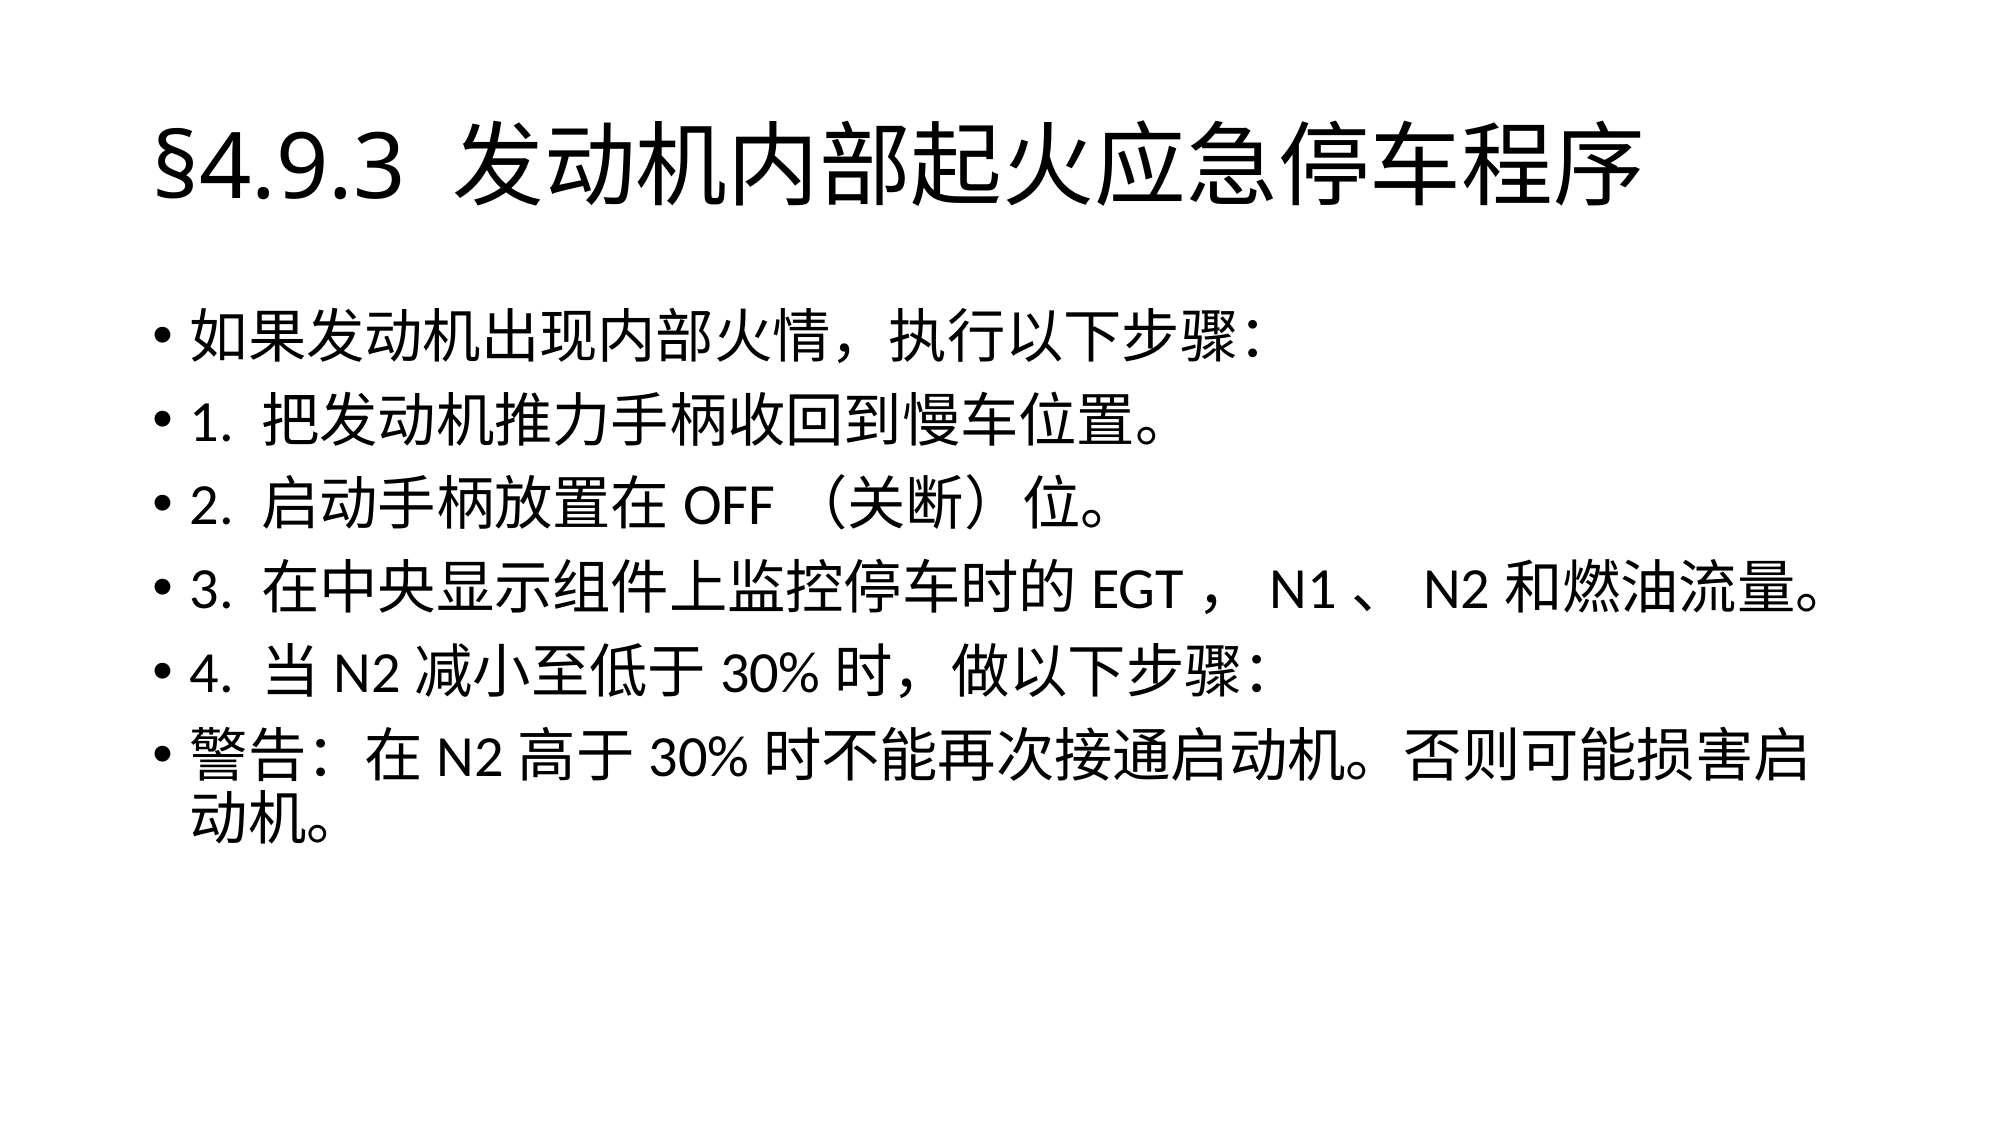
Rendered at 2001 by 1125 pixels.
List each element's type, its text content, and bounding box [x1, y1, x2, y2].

title §4.9.3 发动机内部起火应急停车程序 [137, 59, 1863, 278]
list 如果发动机出现内部火情，执行以下步骤： 1. 把发动机推力手柄收回到慢车位置。 2. 启动手柄放置在OFF（关断）位。 3. 在中央显示组件上监控停车时的EGT，N1、N2和燃油流量。 4. 当N2减小至低于30%时，做以下步骤： 警告：在N2高于30%时不能再次接通启动机。否则可能损害启动机。 [137, 299, 1863, 1014]
